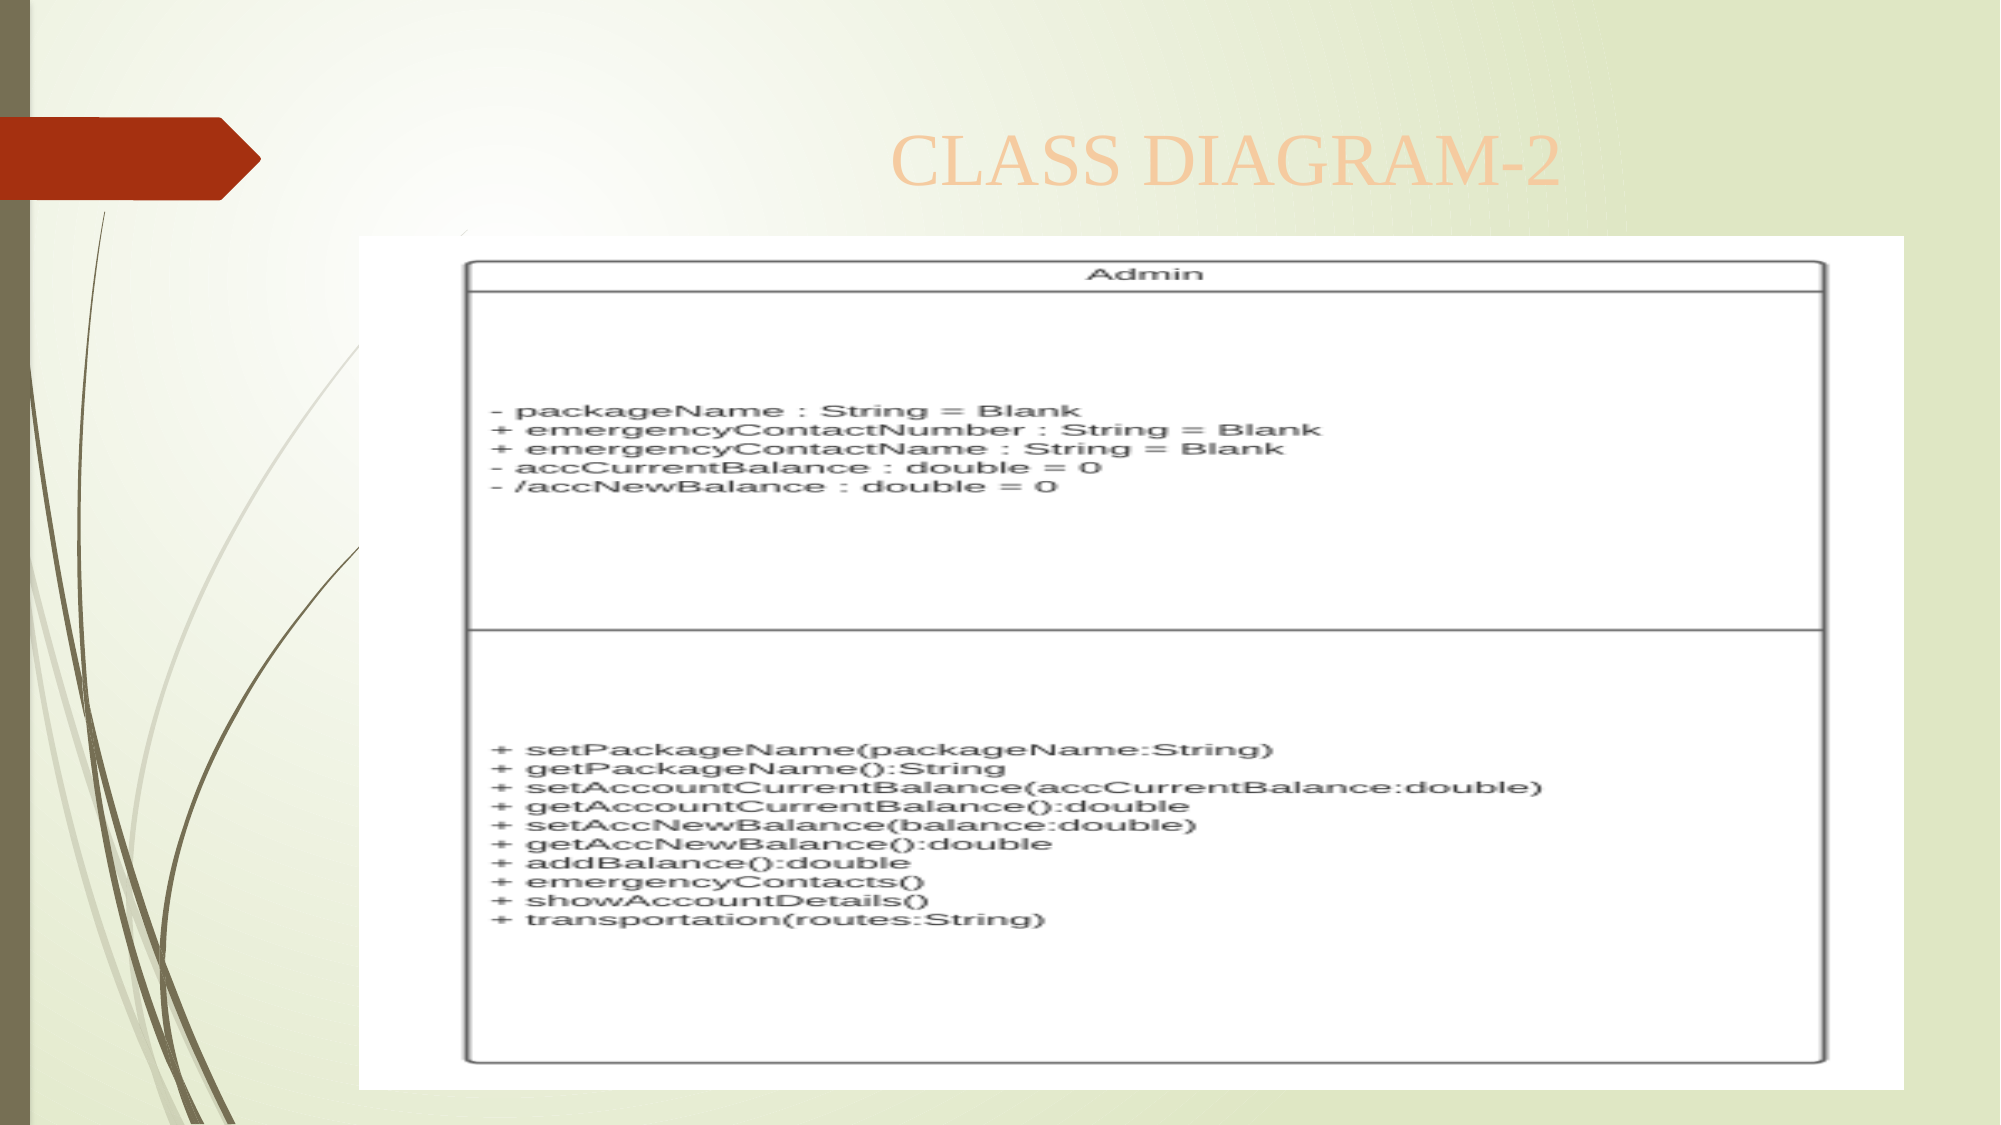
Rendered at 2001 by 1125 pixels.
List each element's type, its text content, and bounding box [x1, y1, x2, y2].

title CLASS DIAGRAM-2 [425, 102, 1888, 236]
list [359, 236, 1905, 1090]
